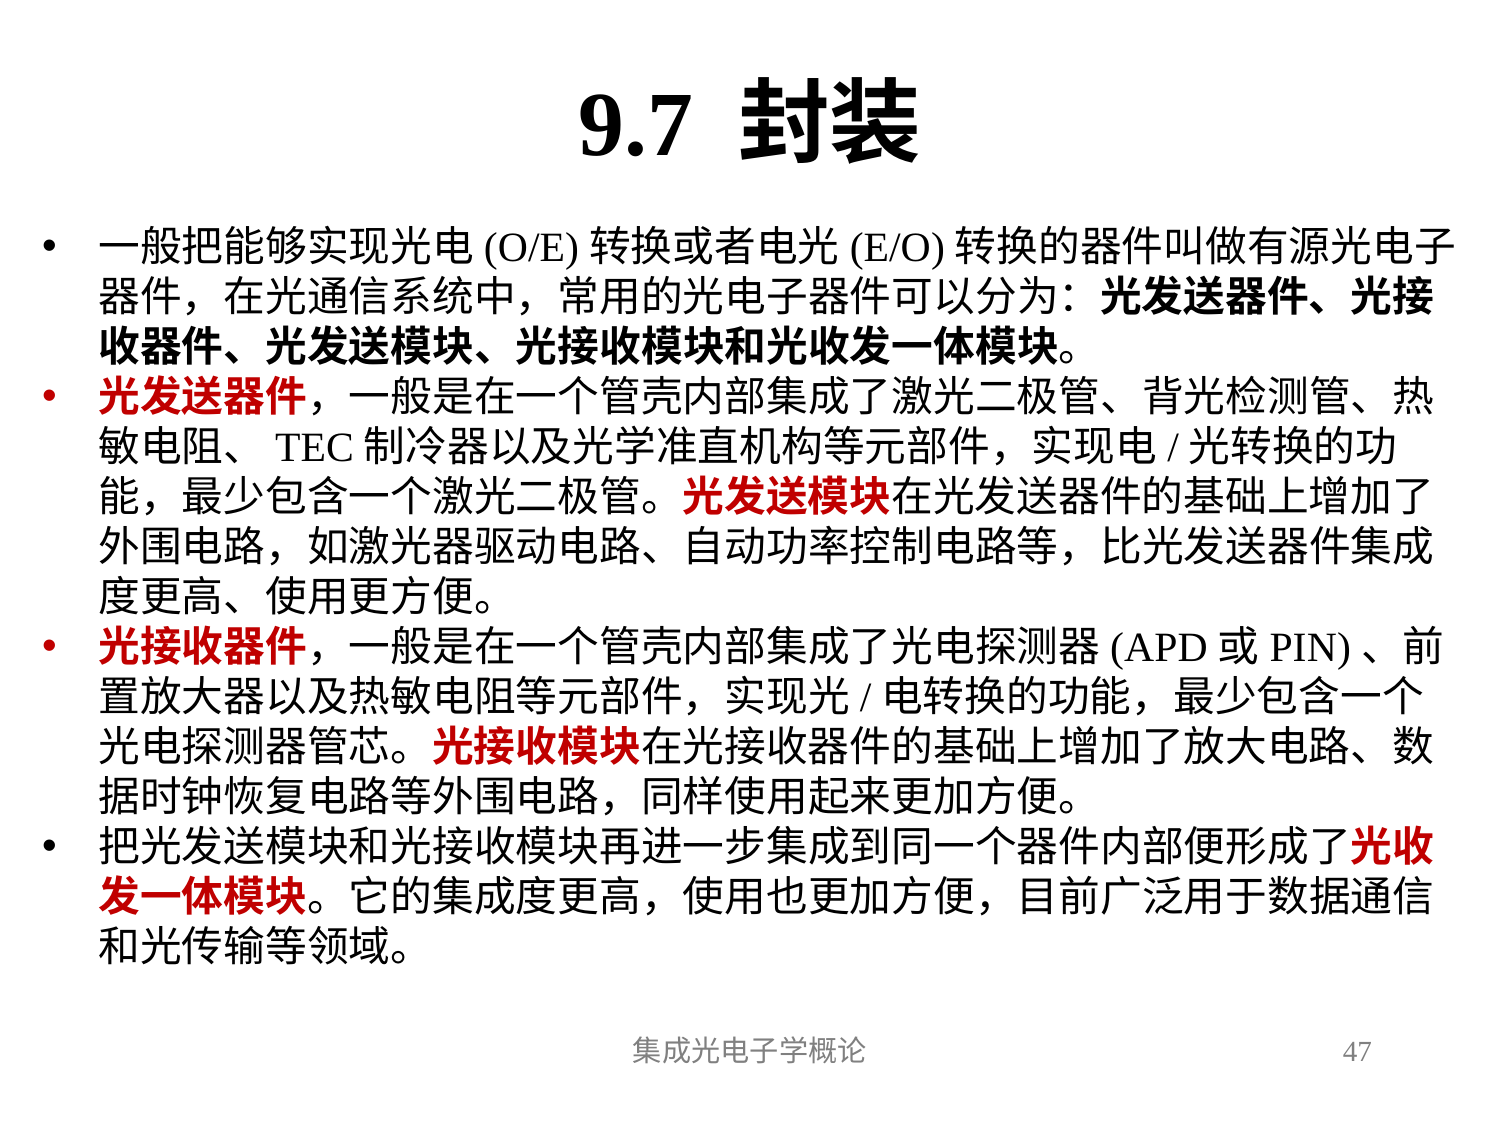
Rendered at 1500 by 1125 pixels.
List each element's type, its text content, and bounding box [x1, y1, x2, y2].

slide_number 47 [1074, 1028, 1388, 1101]
title 9.7 封装 [112, 24, 1388, 212]
text_box 一般把能够实现光电(O/E)转换或者电光(E/O)转换的器件叫做有源光电子器件，在光通信系统中，常用的光电子器件可以分为：光发送器件、光接收器件、光发送模块、光接收模块和光收发一体模块。 光发送器件，一般是在一个管壳内部集成了激光二极管、背光检测管、热敏电阻、TEC制冷器以及光学准直机构等元部件，实现电/光转换的功能，最少包含一个激光二极管。光发送模块在光发送器件的基础上增加了外围电路，如激光器驱动电路、自动功率控制电路等，比光发送器件集成度更高、使用更方便。 光接收器件，一般是在一个管壳内部集成了光电探测器(APD或PIN)、前置放大器以及热敏电阻等元部件，实现光/电转换的功能，最少包含一个光电探测器管芯。光接收模块在光接收器件的基础上增加了放大电路、数据时钟恢复电路等外围电路，同样使用起来更加方便。 把光发送模块和光接收模块再进一步集成到同一个器件内部便形成了光收发一体模块。它的集成度更高，使用也更加方便，目前广泛用于数据通信和光传输等领域。 [27, 212, 1473, 1028]
footer 集成光电子学概论 [512, 1028, 988, 1101]
